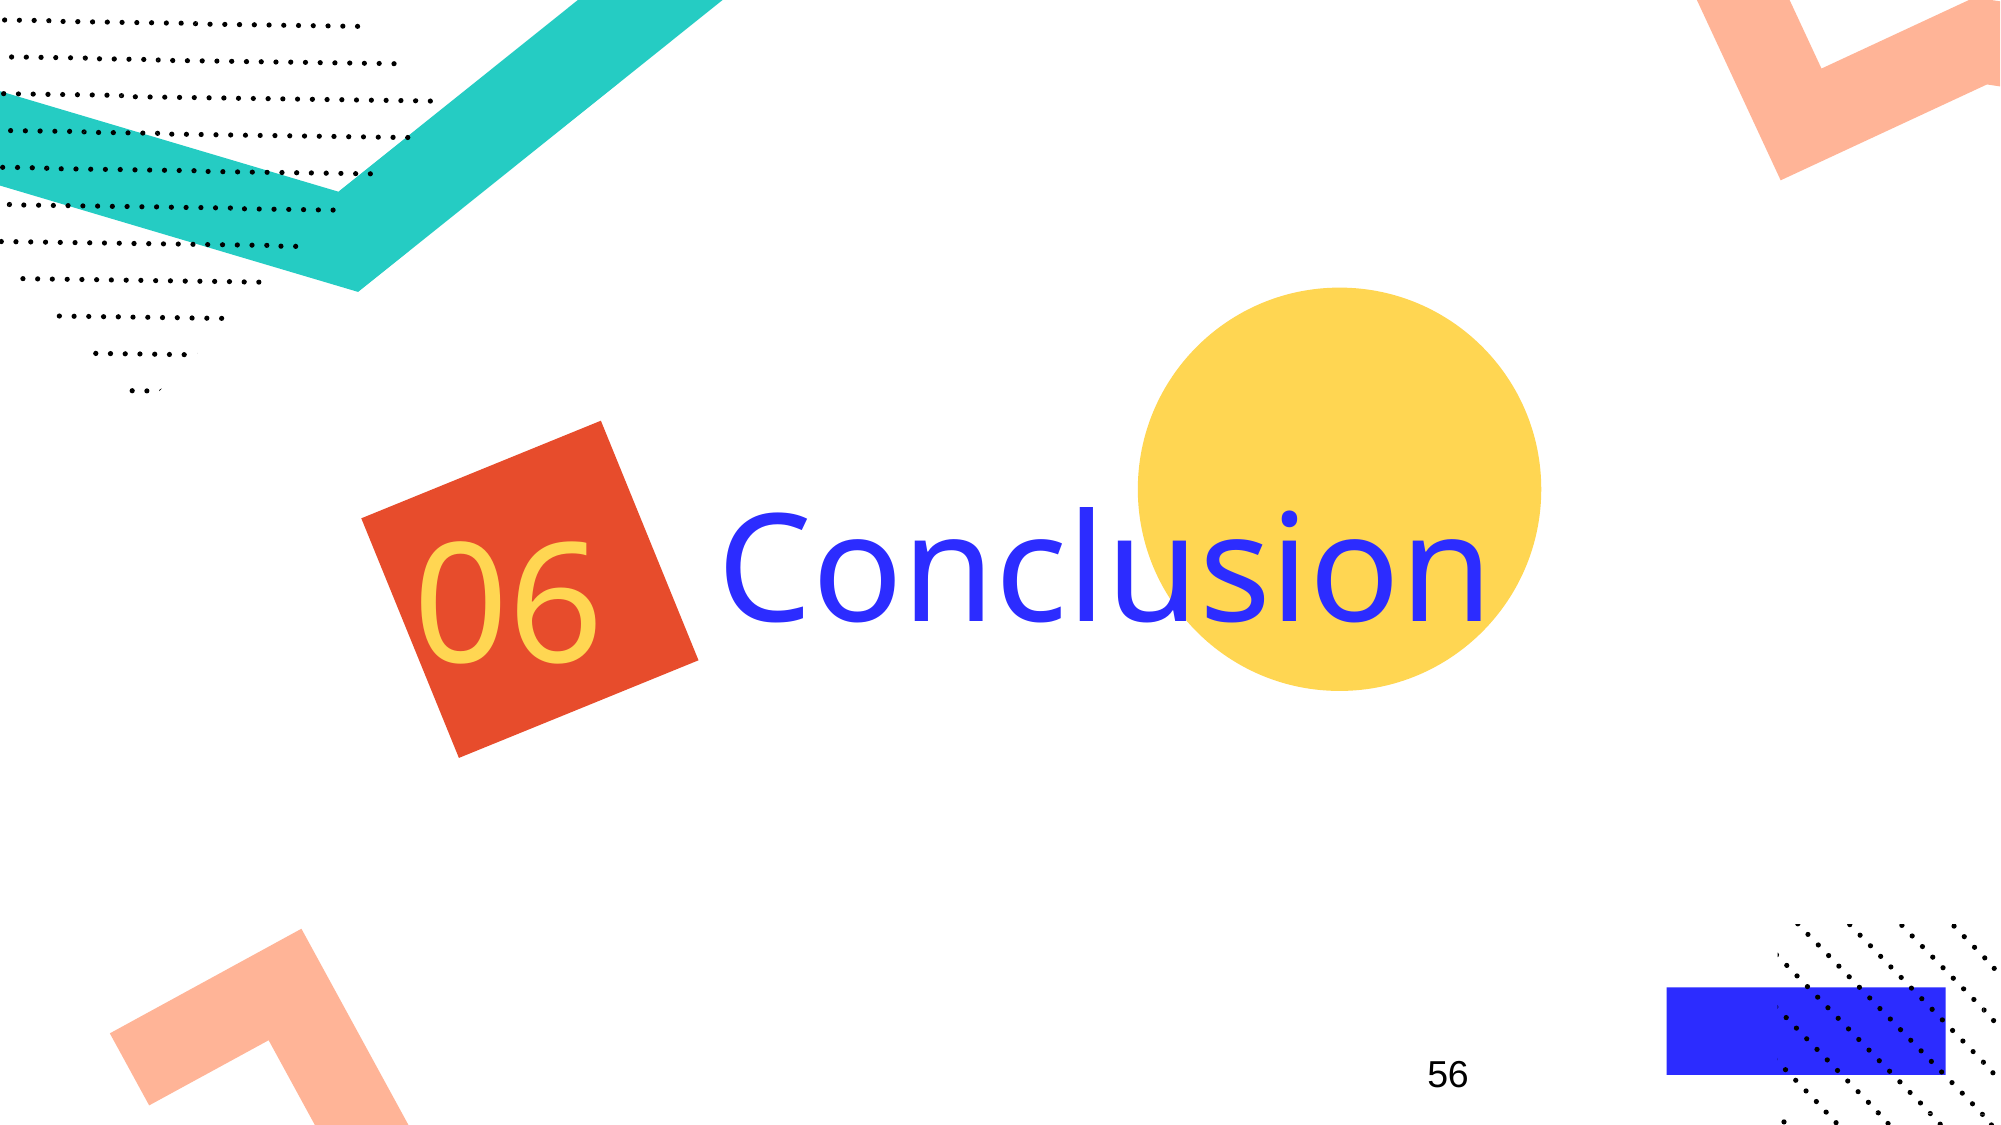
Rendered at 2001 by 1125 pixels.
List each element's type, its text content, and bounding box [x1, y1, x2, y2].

text_box [361, 0, 723, 290]
title Conclusion [597, 451, 1780, 667]
slide_number 56 [1412, 1042, 1863, 1103]
text_box [406, 420, 614, 500]
text_box [1141, 287, 1538, 451]
text_box [109, 928, 409, 1125]
text_box [361, 505, 393, 597]
text_box [1244, 667, 1435, 691]
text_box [0, 0, 357, 320]
text_box [431, 691, 624, 758]
title 06 [393, 500, 674, 691]
